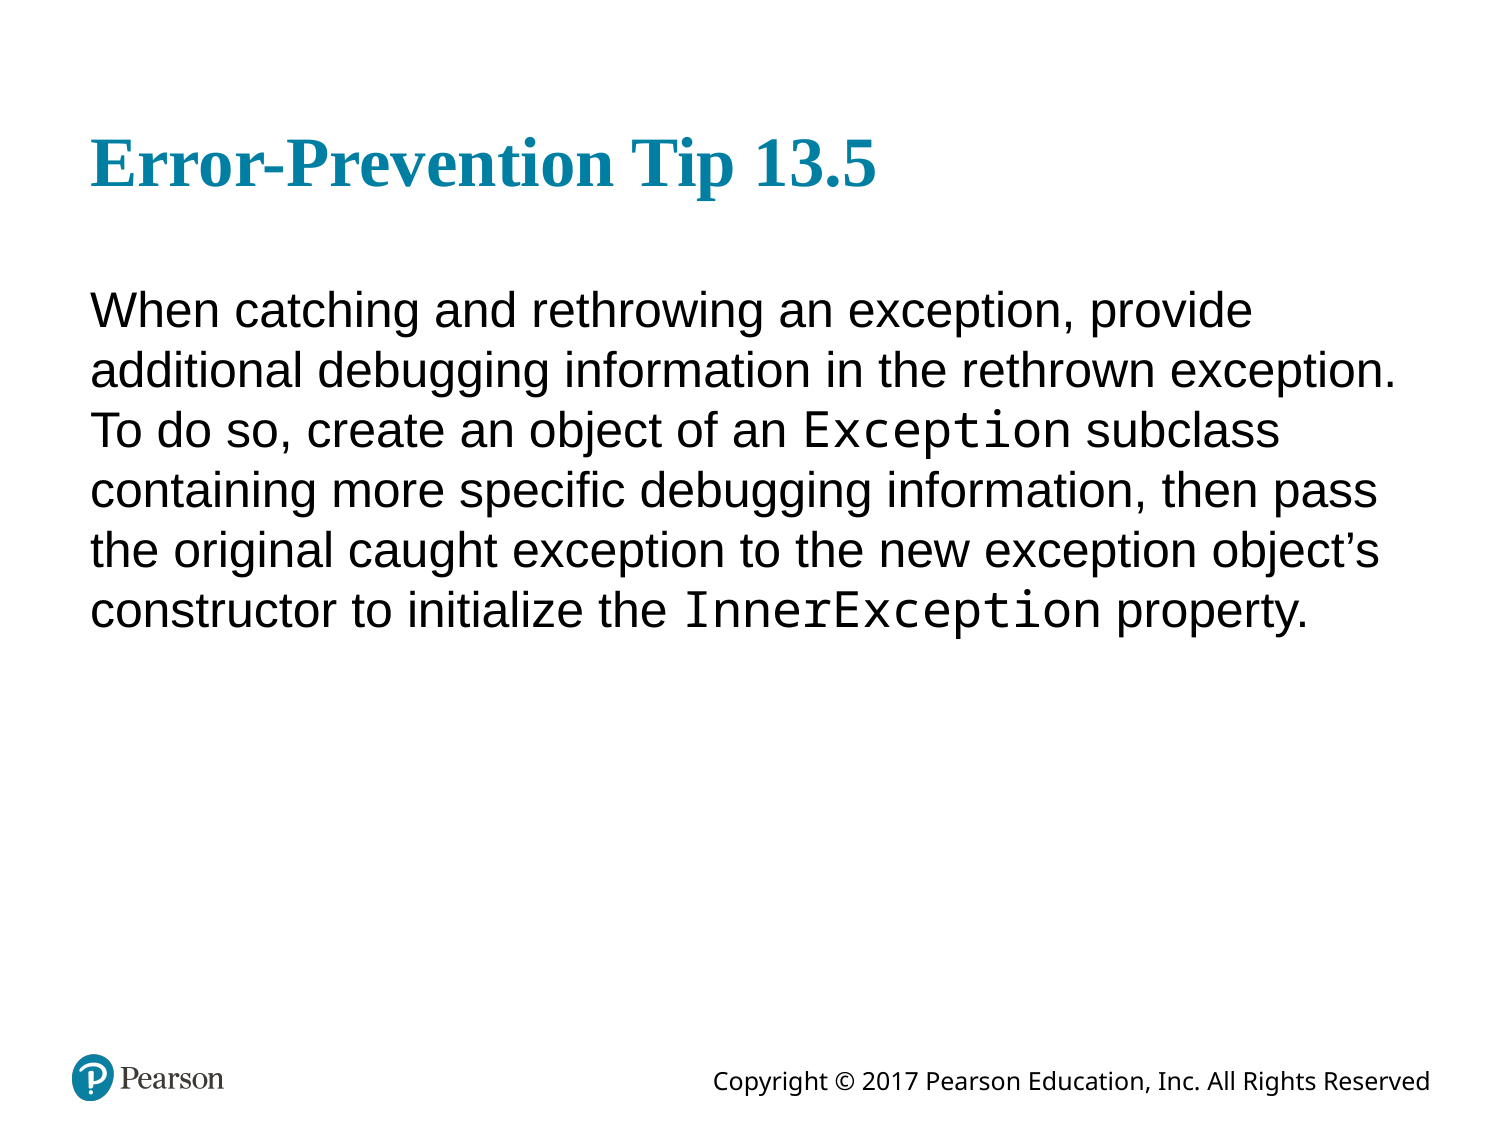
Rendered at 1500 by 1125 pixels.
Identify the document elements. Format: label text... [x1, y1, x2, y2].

picture [72, 1087, 83, 1101]
picture [72, 1054, 88, 1070]
picture [80, 1063, 106, 1088]
picture [98, 1054, 224, 1101]
list When catching and rethrowing an exception, provide additional debugging information in the rethrown exception. To do so, create an object of an Exception subclass containing more specific debugging information, then pass the original caught exception to the new exception object’s constructor to initialize the InnerException property. [75, 262, 1425, 653]
title Error-Prevention Tip 13.5 [75, 35, 1425, 216]
